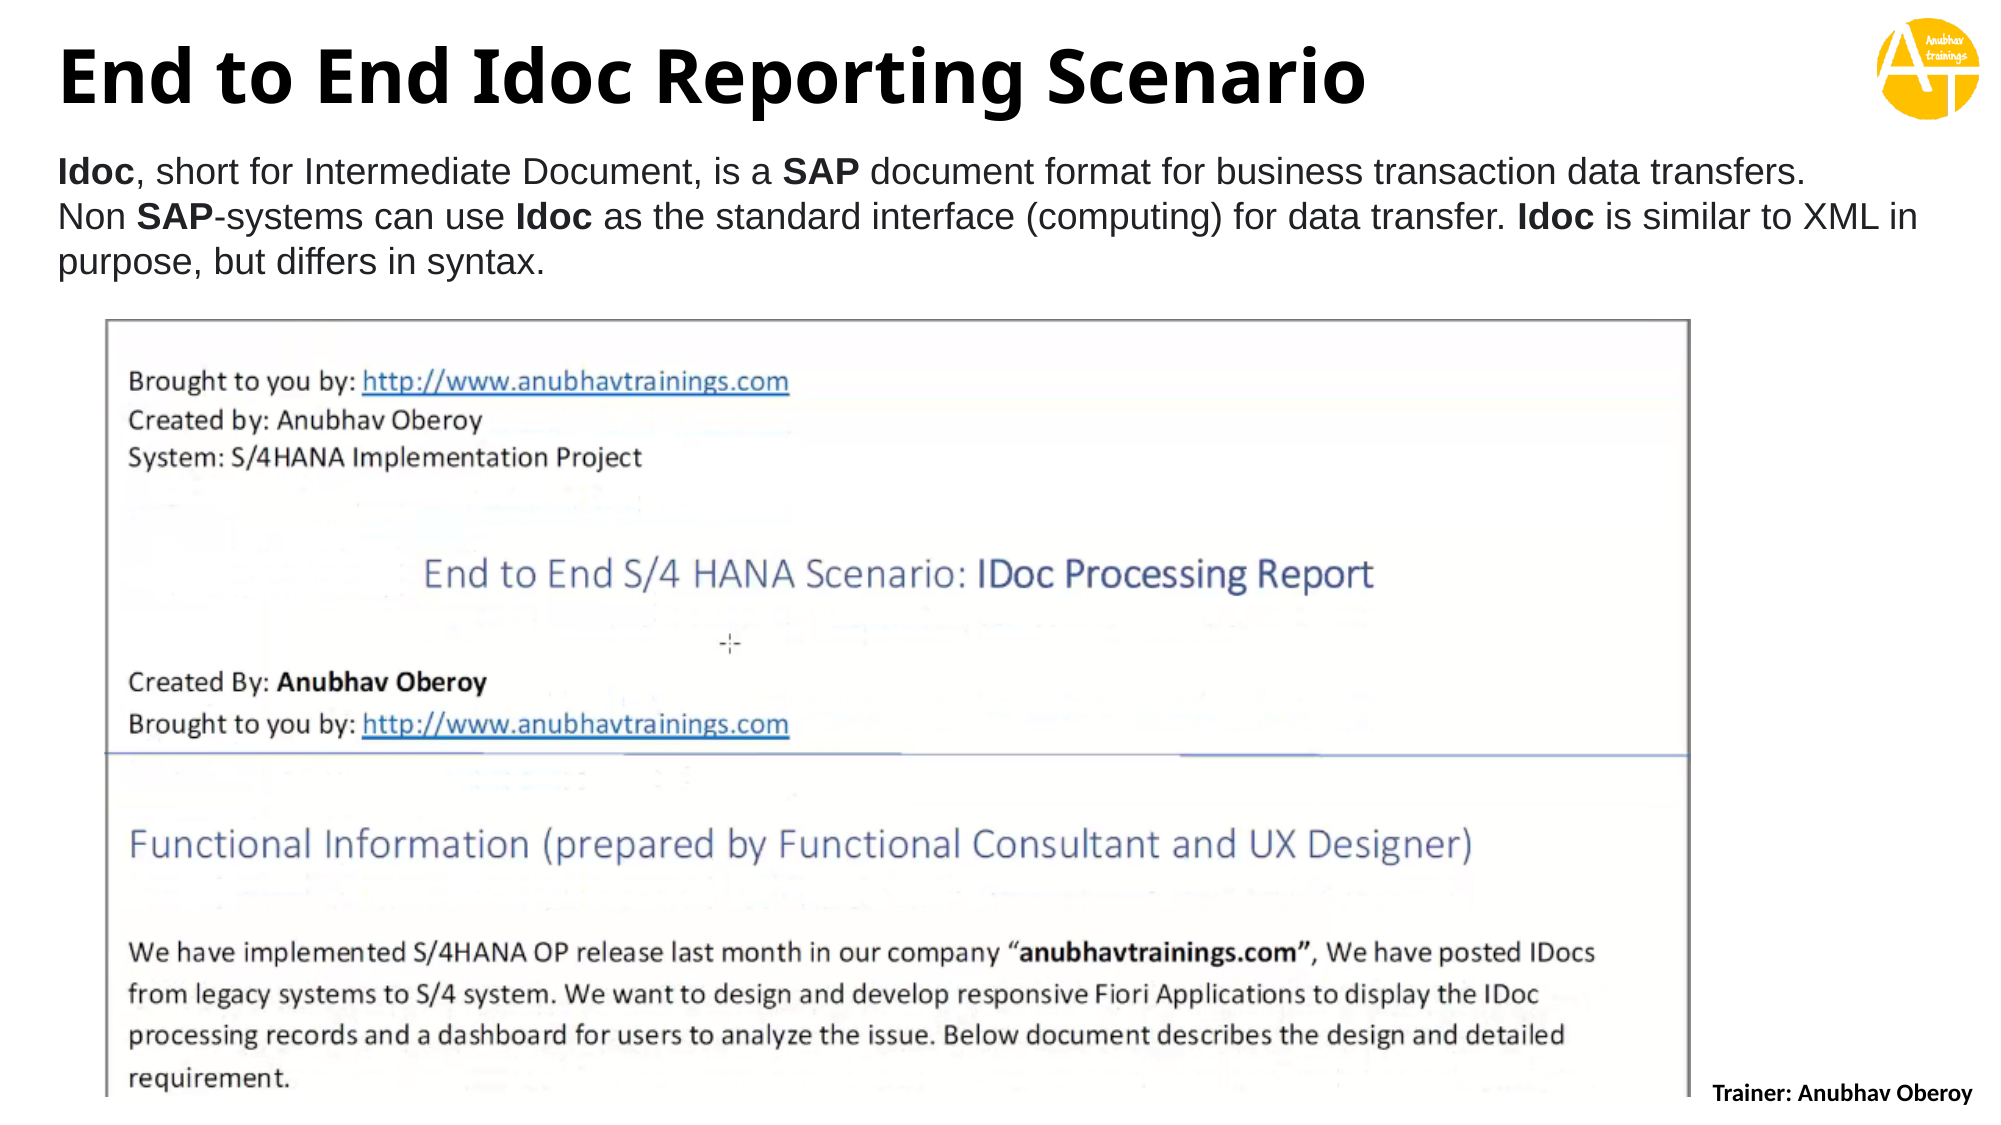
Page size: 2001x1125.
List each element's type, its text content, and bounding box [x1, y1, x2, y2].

picture [1866, 11, 1985, 128]
footer Trainer: Anubhav Oberoy [1660, 1074, 2000, 1108]
picture [104, 319, 1691, 1097]
text_box End to End Idoc Reporting Scenario [42, 30, 1896, 139]
text_box Idoc, short for Intermediate Document, is a SAP document format for business transaction data transfers. Non SAP-systems can use Idoc as the standard interface (computing) for data transfer. Idoc is similar to XML in purpose, but differs in syntax. [42, 139, 1985, 380]
